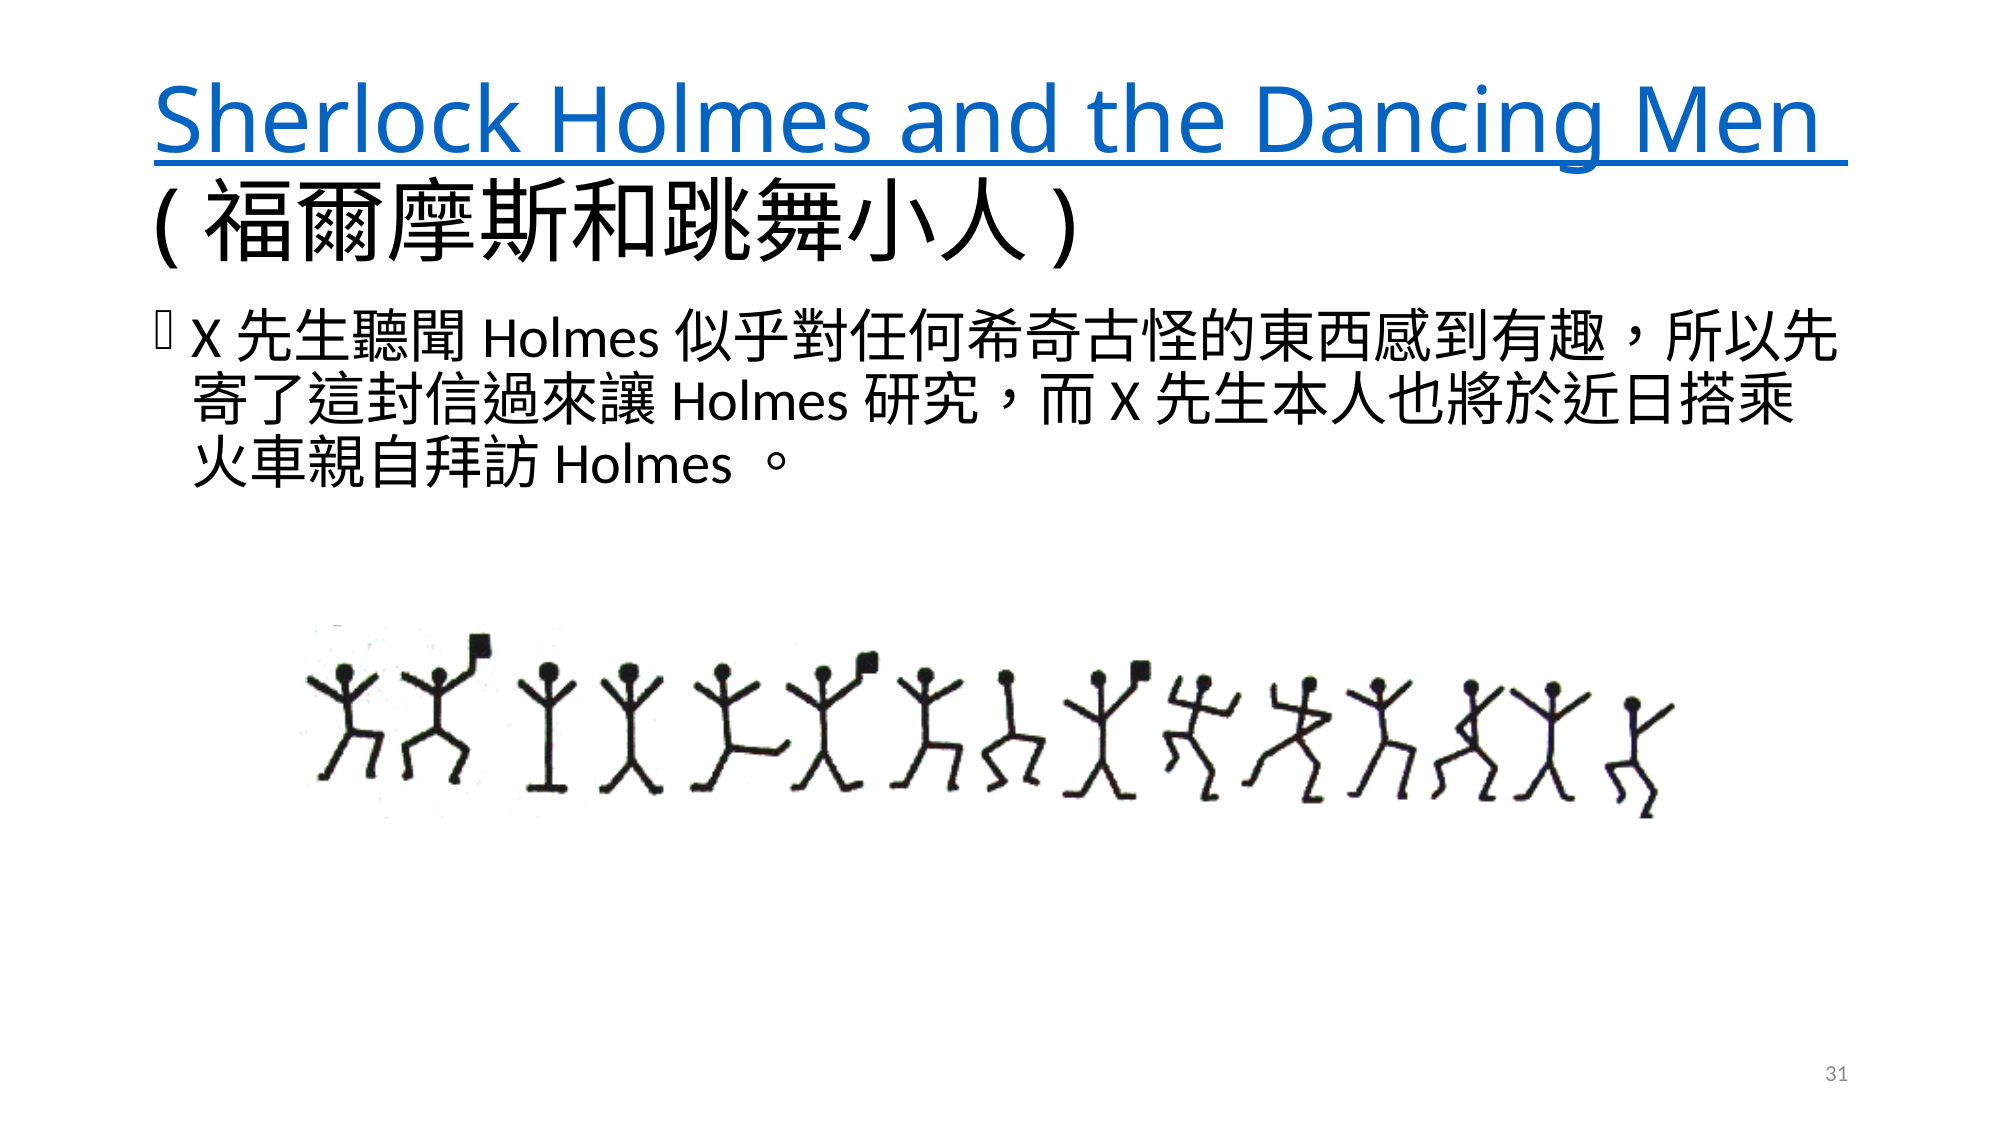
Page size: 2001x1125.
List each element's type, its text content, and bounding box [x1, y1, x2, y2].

slide_number 31 [1413, 1042, 1864, 1103]
title Sherlock Holmes and the Dancing Men (福爾摩斯和跳舞小人) [138, 60, 1864, 278]
picture [291, 625, 1709, 833]
list X先生聽聞Holmes似乎對任何希奇古怪的東西感到有趣，所以先寄了這封信過來讓Holmes研究，而X先生本人也將於近日搭乘火車親自拜訪Holmes。 [138, 299, 1864, 1014]
